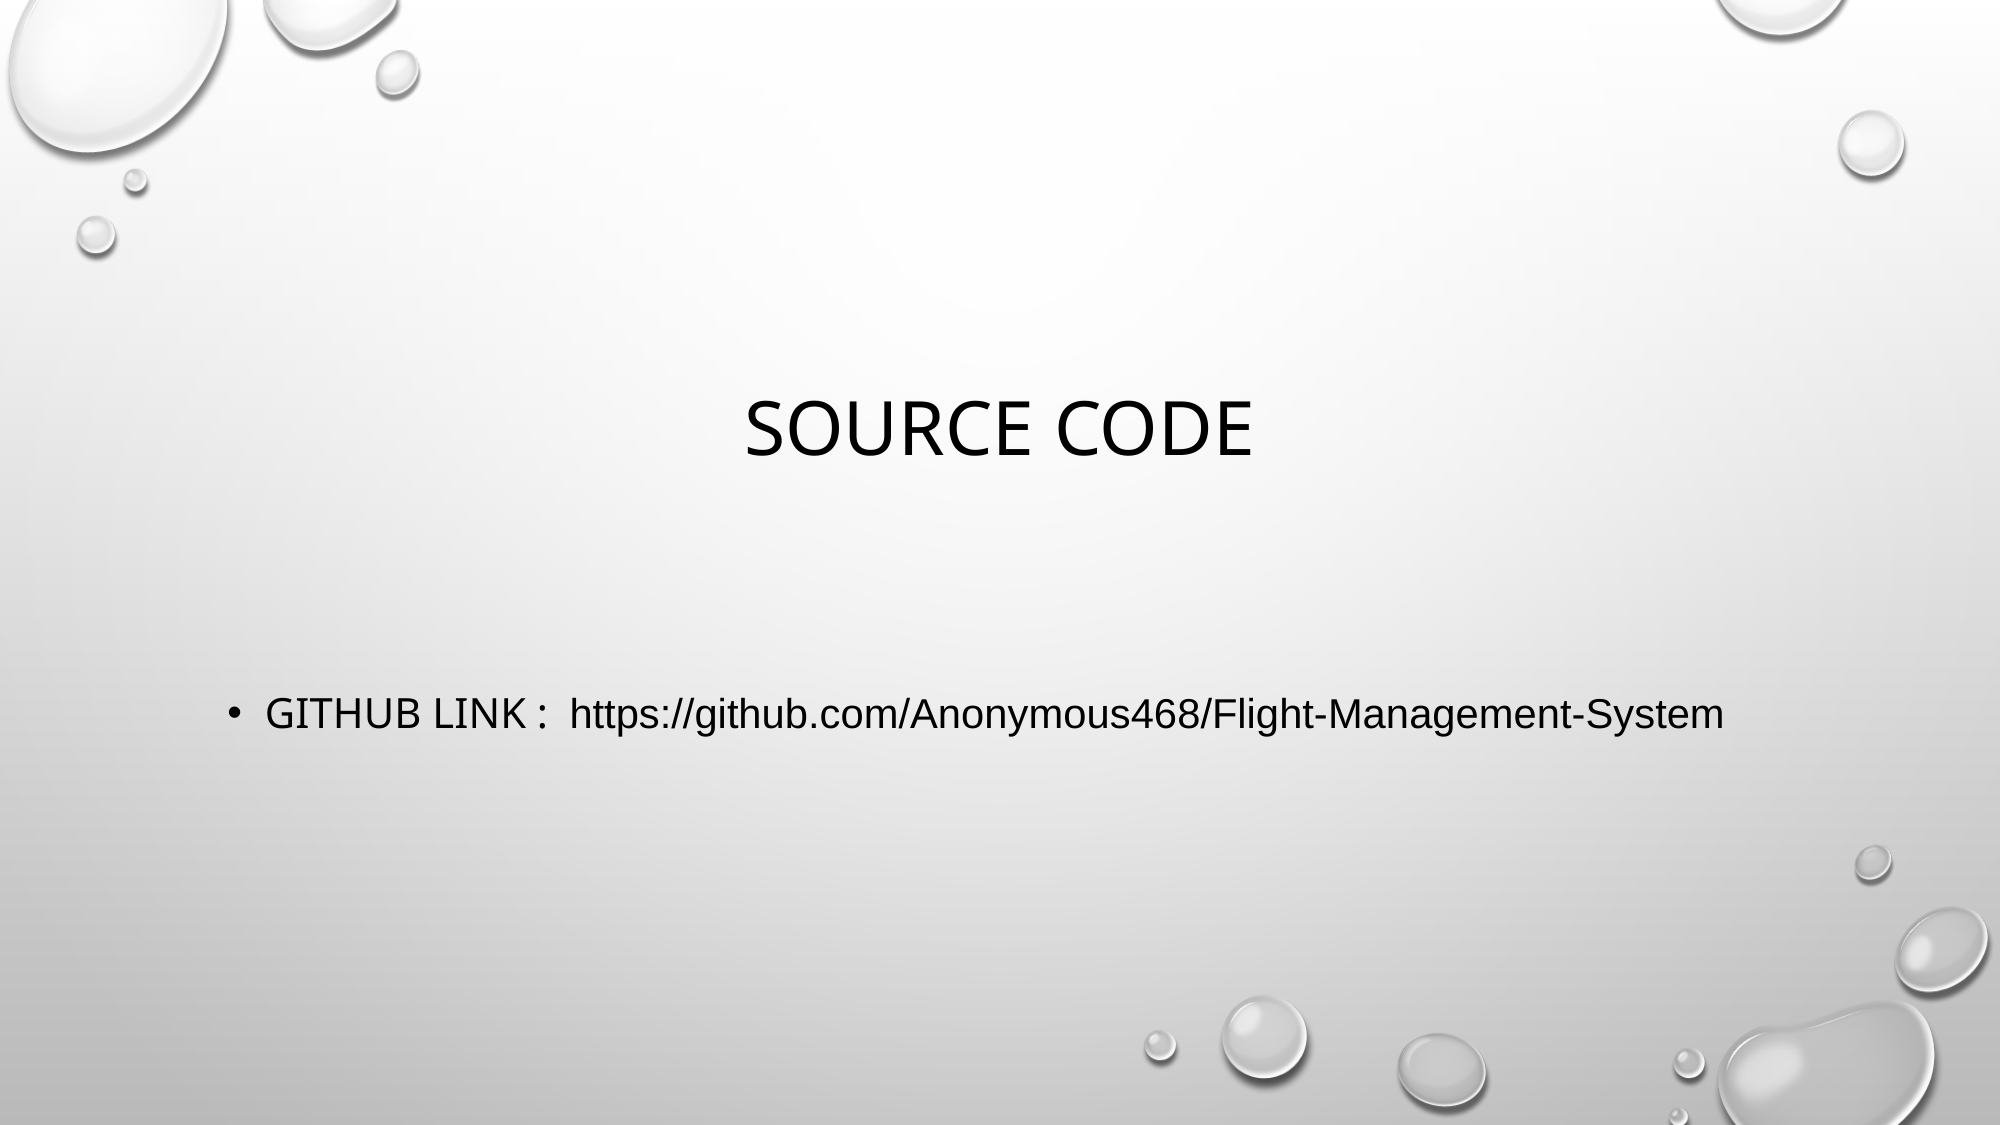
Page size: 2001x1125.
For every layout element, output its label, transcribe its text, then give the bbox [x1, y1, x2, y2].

list Github link : https://github.com/Anonymous468/Flight-Management-System [212, 669, 1913, 773]
title Source code [149, 300, 1851, 563]
picture [0, 0, 2000, 1125]
